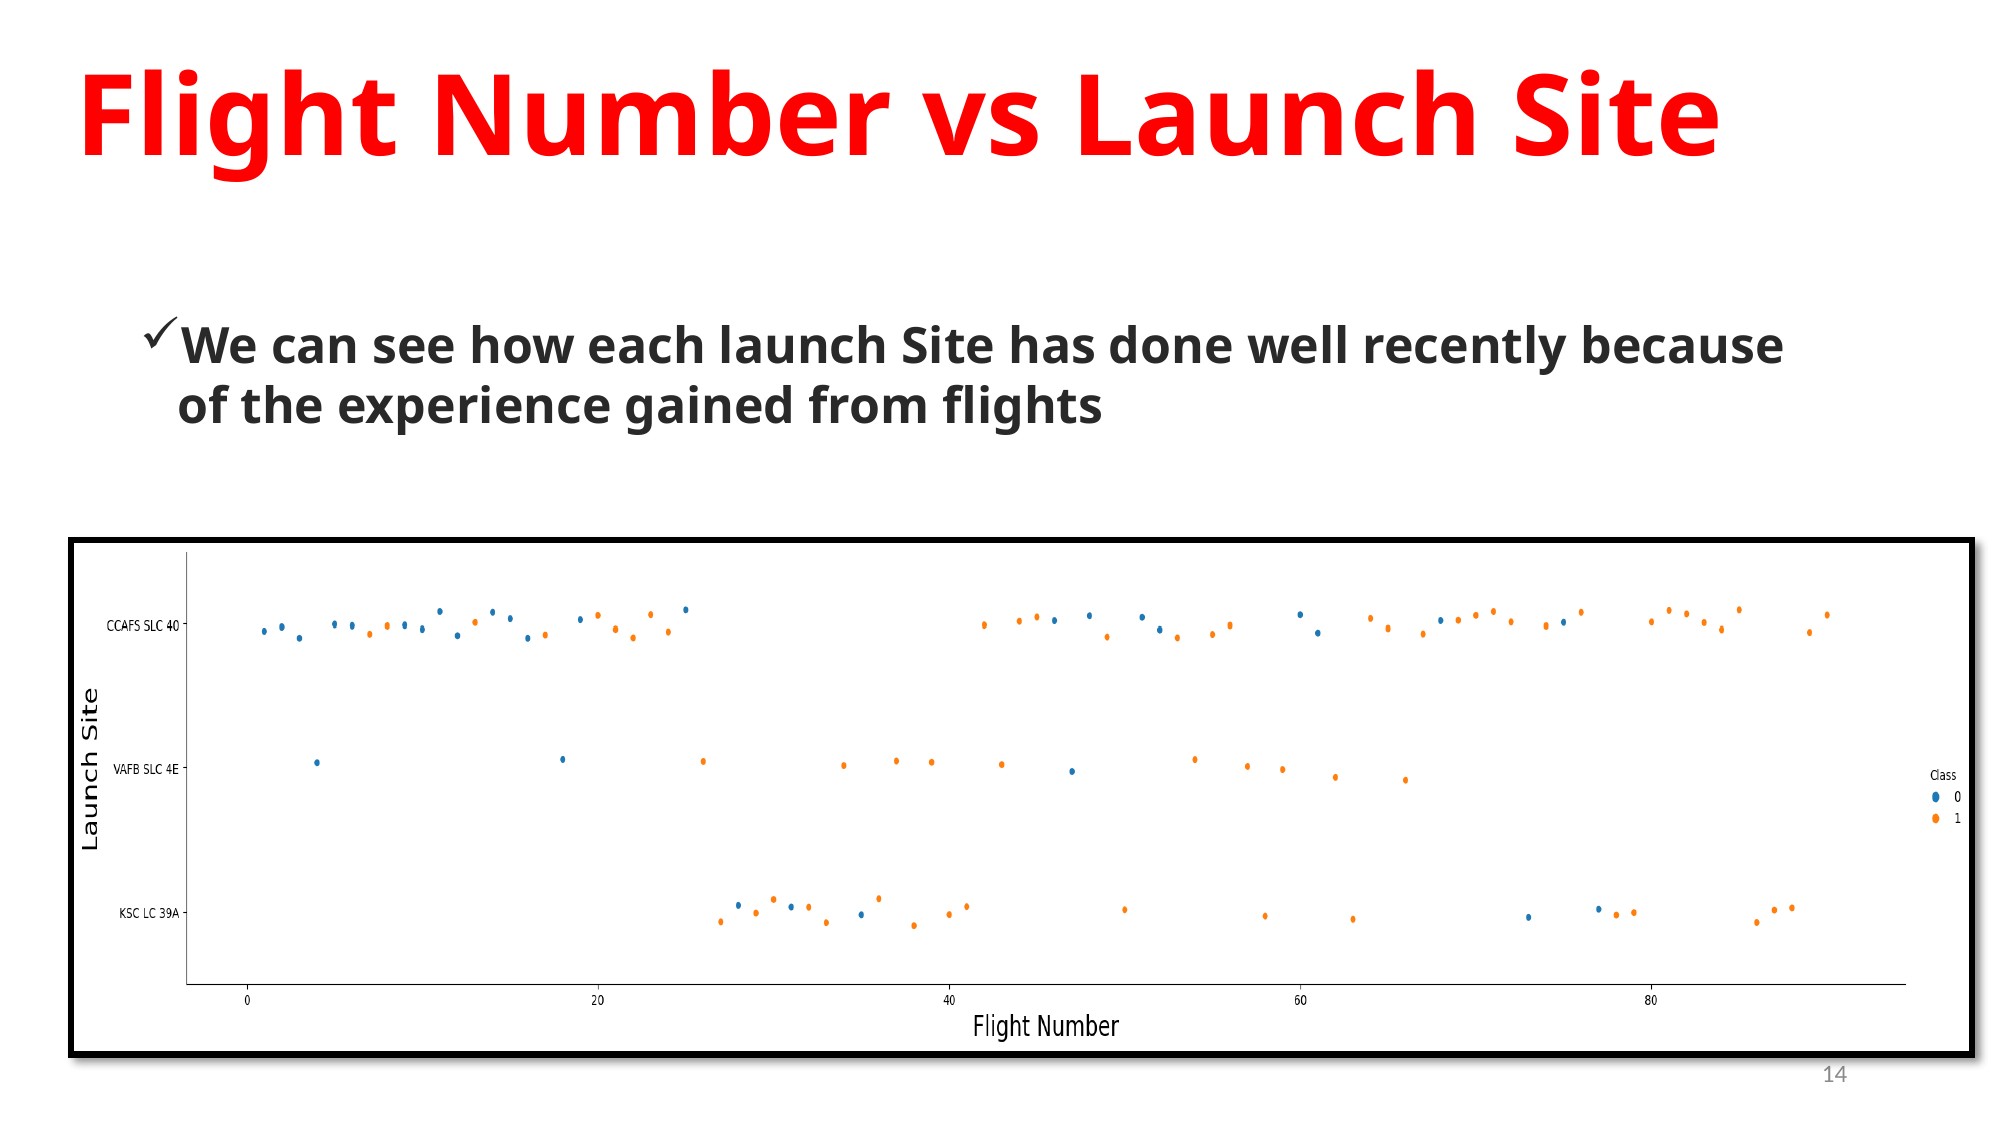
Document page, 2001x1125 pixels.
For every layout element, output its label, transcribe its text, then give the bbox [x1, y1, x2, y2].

slide_number 14 [1412, 1069, 1863, 1103]
text_box Flight Number vs Launch Site [60, 73, 1786, 164]
list We can see how each launch Site has done well recently because of the experience gained from flights [124, 306, 1863, 397]
picture [74, 543, 1969, 1052]
